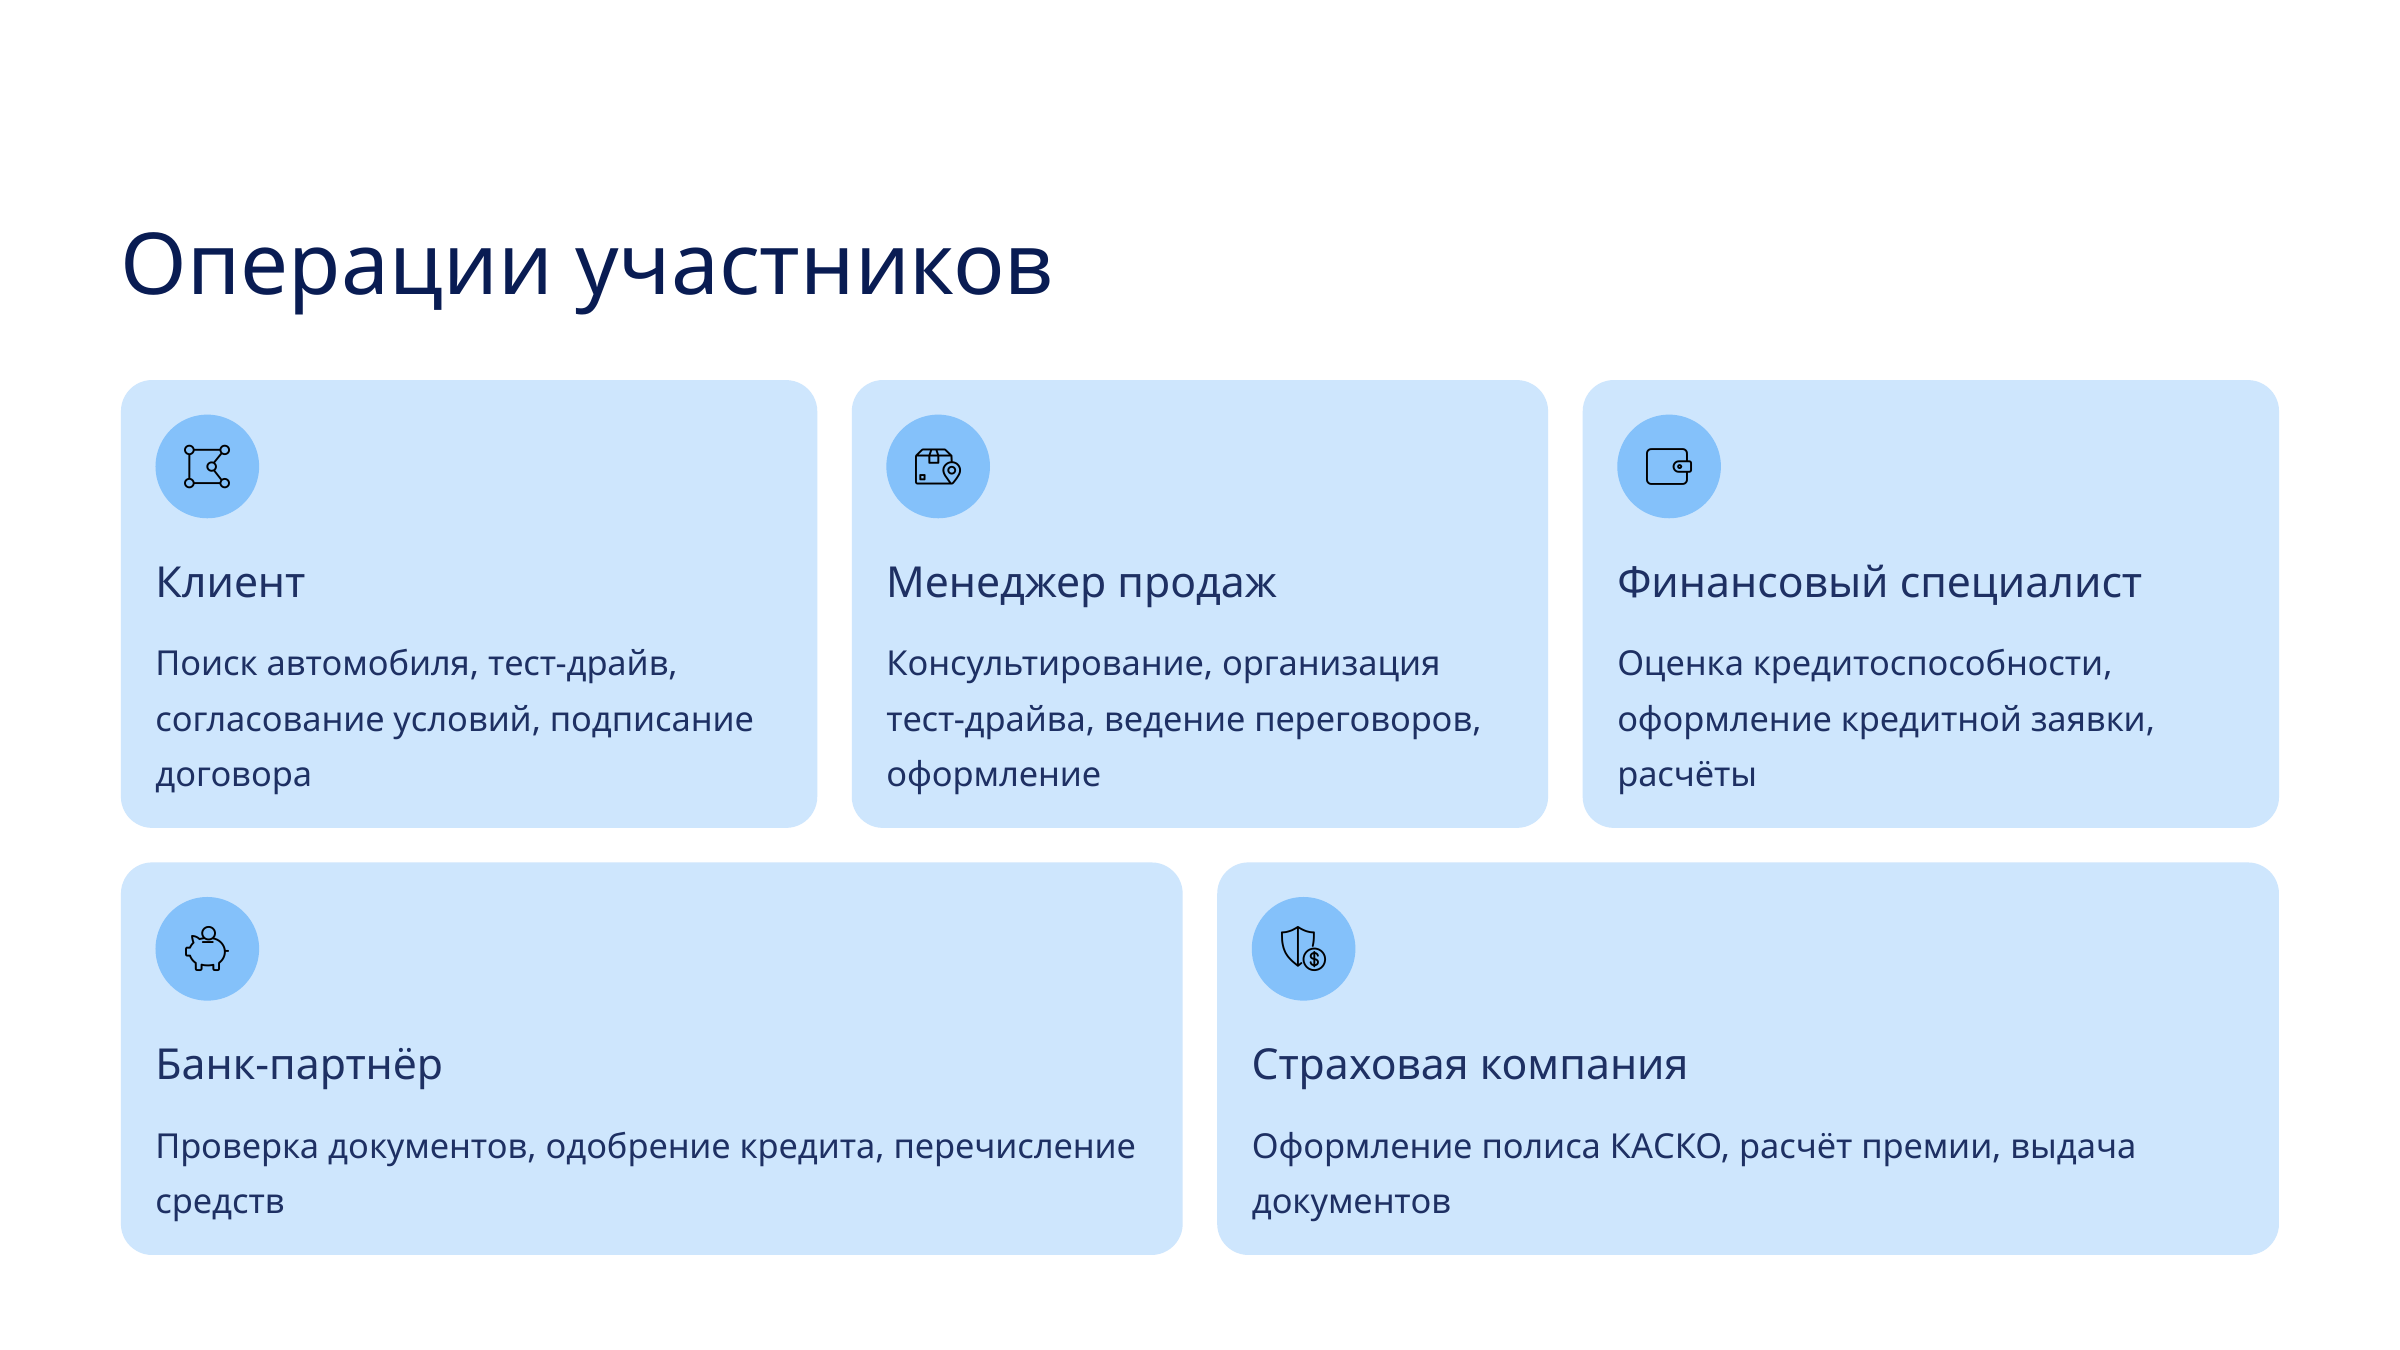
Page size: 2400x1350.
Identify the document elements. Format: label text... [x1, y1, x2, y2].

text_box Клиент [155, 552, 588, 607]
text_box [1582, 380, 2280, 828]
text_box [120, 862, 1183, 1255]
picture [1280, 925, 1327, 973]
text_box Операции участников [120, 204, 2279, 318]
text_box Банк-партнёр [155, 1035, 588, 1090]
text_box [120, 380, 818, 828]
picture [1645, 442, 1693, 490]
text_box Финансовый специалист [1617, 552, 2142, 607]
picture [914, 442, 962, 490]
text_box Консультирование, организация тест-драйва, ведение переговоров, оформление [886, 627, 1514, 794]
text_box [155, 896, 260, 1001]
text_box [1251, 896, 1356, 1001]
text_box Менеджер продаж [886, 552, 1319, 607]
text_box [1617, 414, 1721, 519]
text_box Оценка кредитоспособности, оформление кредитной заявки, расчёты [1617, 627, 2245, 794]
picture [183, 925, 231, 973]
text_box Страховая компания [1251, 1035, 1689, 1090]
text_box Поиск автомобиля, тест-драйв, согласование условий, подписание договора [155, 627, 783, 794]
text_box [851, 380, 1549, 828]
picture [183, 442, 231, 490]
text_box [1217, 862, 2279, 1255]
text_box [886, 414, 991, 519]
text_box Оформление полиса КАСКО, расчёт премии, выдача документов [1251, 1109, 2245, 1221]
text_box [155, 414, 260, 519]
text_box Проверка документов, одобрение кредита, перечисление средств [155, 1109, 1149, 1221]
